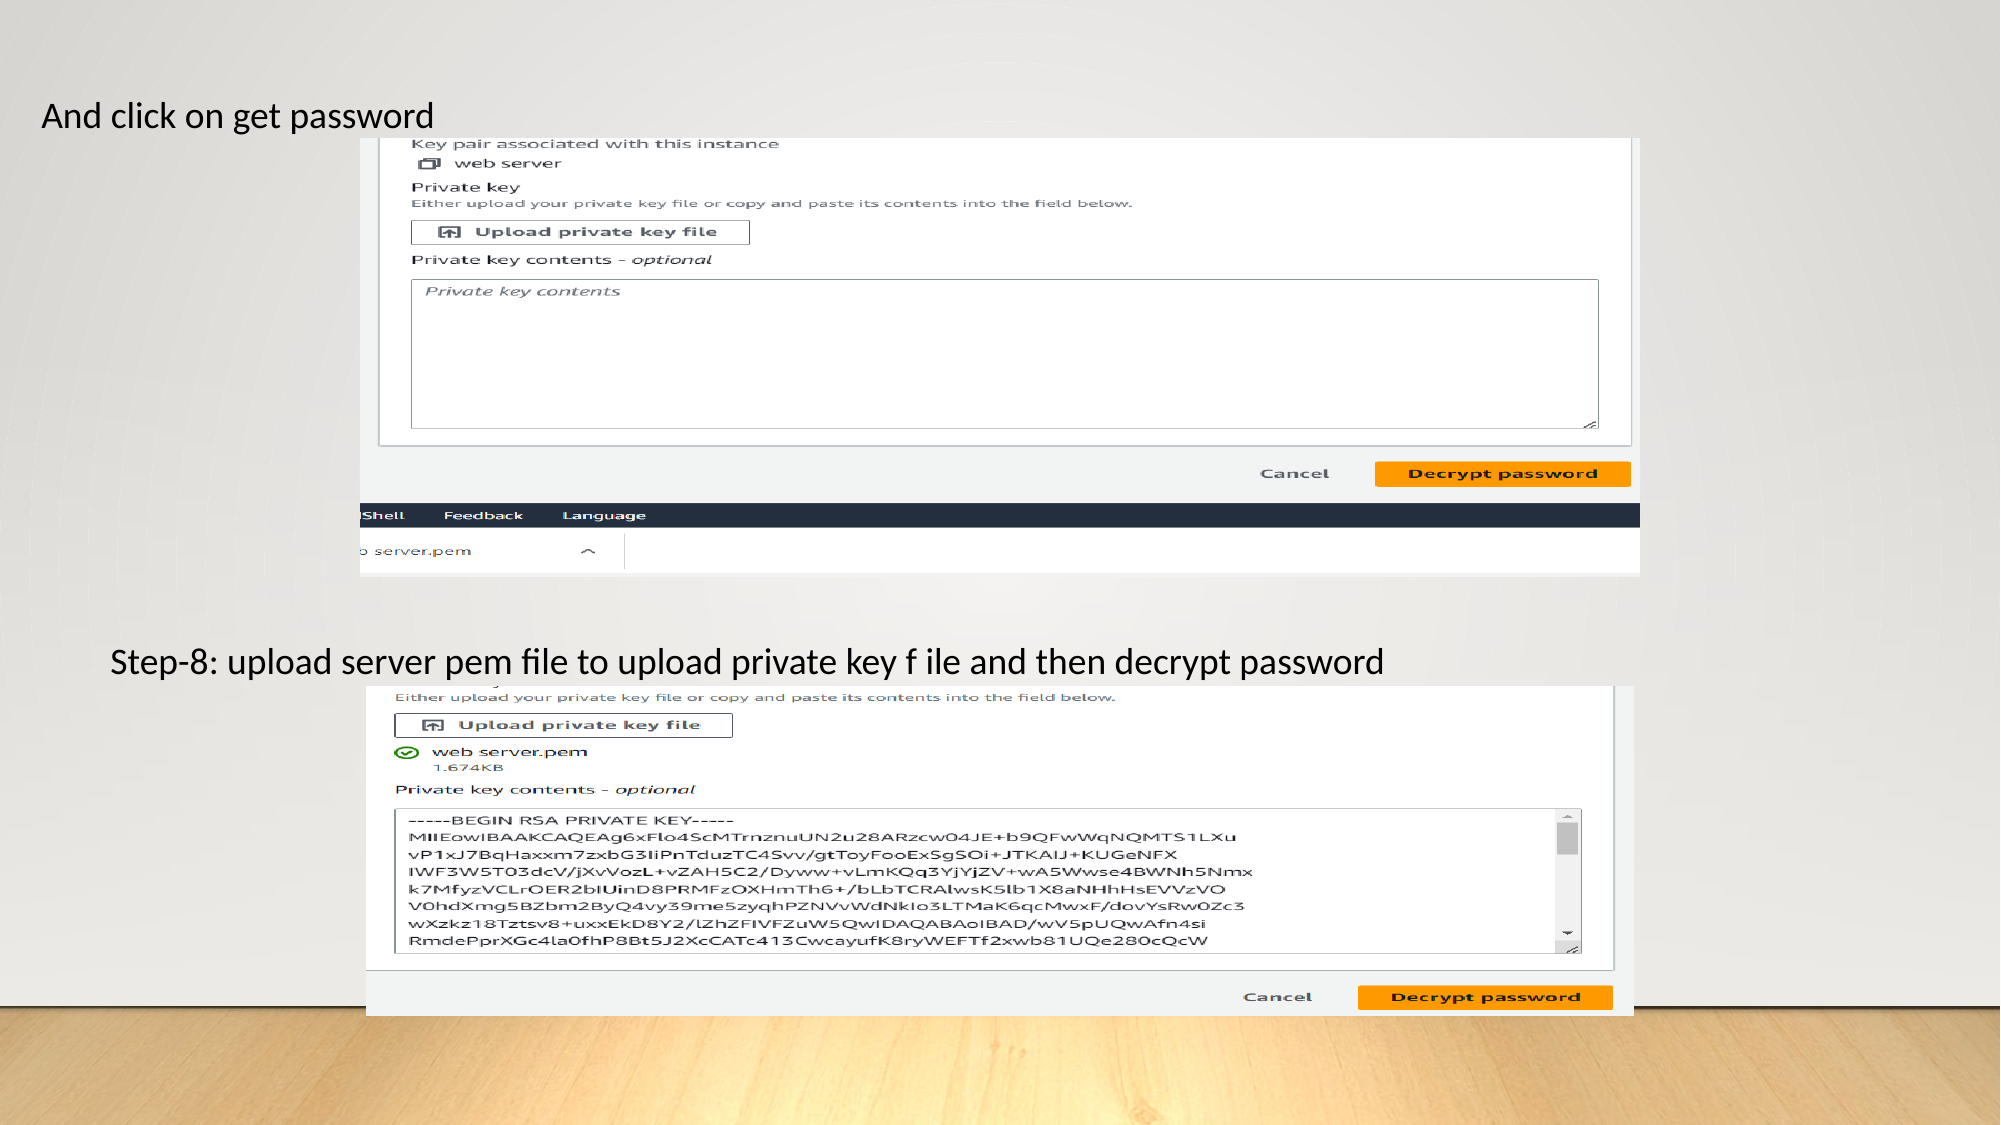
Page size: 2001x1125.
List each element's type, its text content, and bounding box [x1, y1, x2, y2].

text_box Step-8: upload server pem file to upload private key f ile and then decrypt password [95, 629, 1971, 735]
text_box And click on get password [26, 83, 1749, 189]
picture [360, 137, 1640, 577]
picture [0, 686, 2000, 1125]
